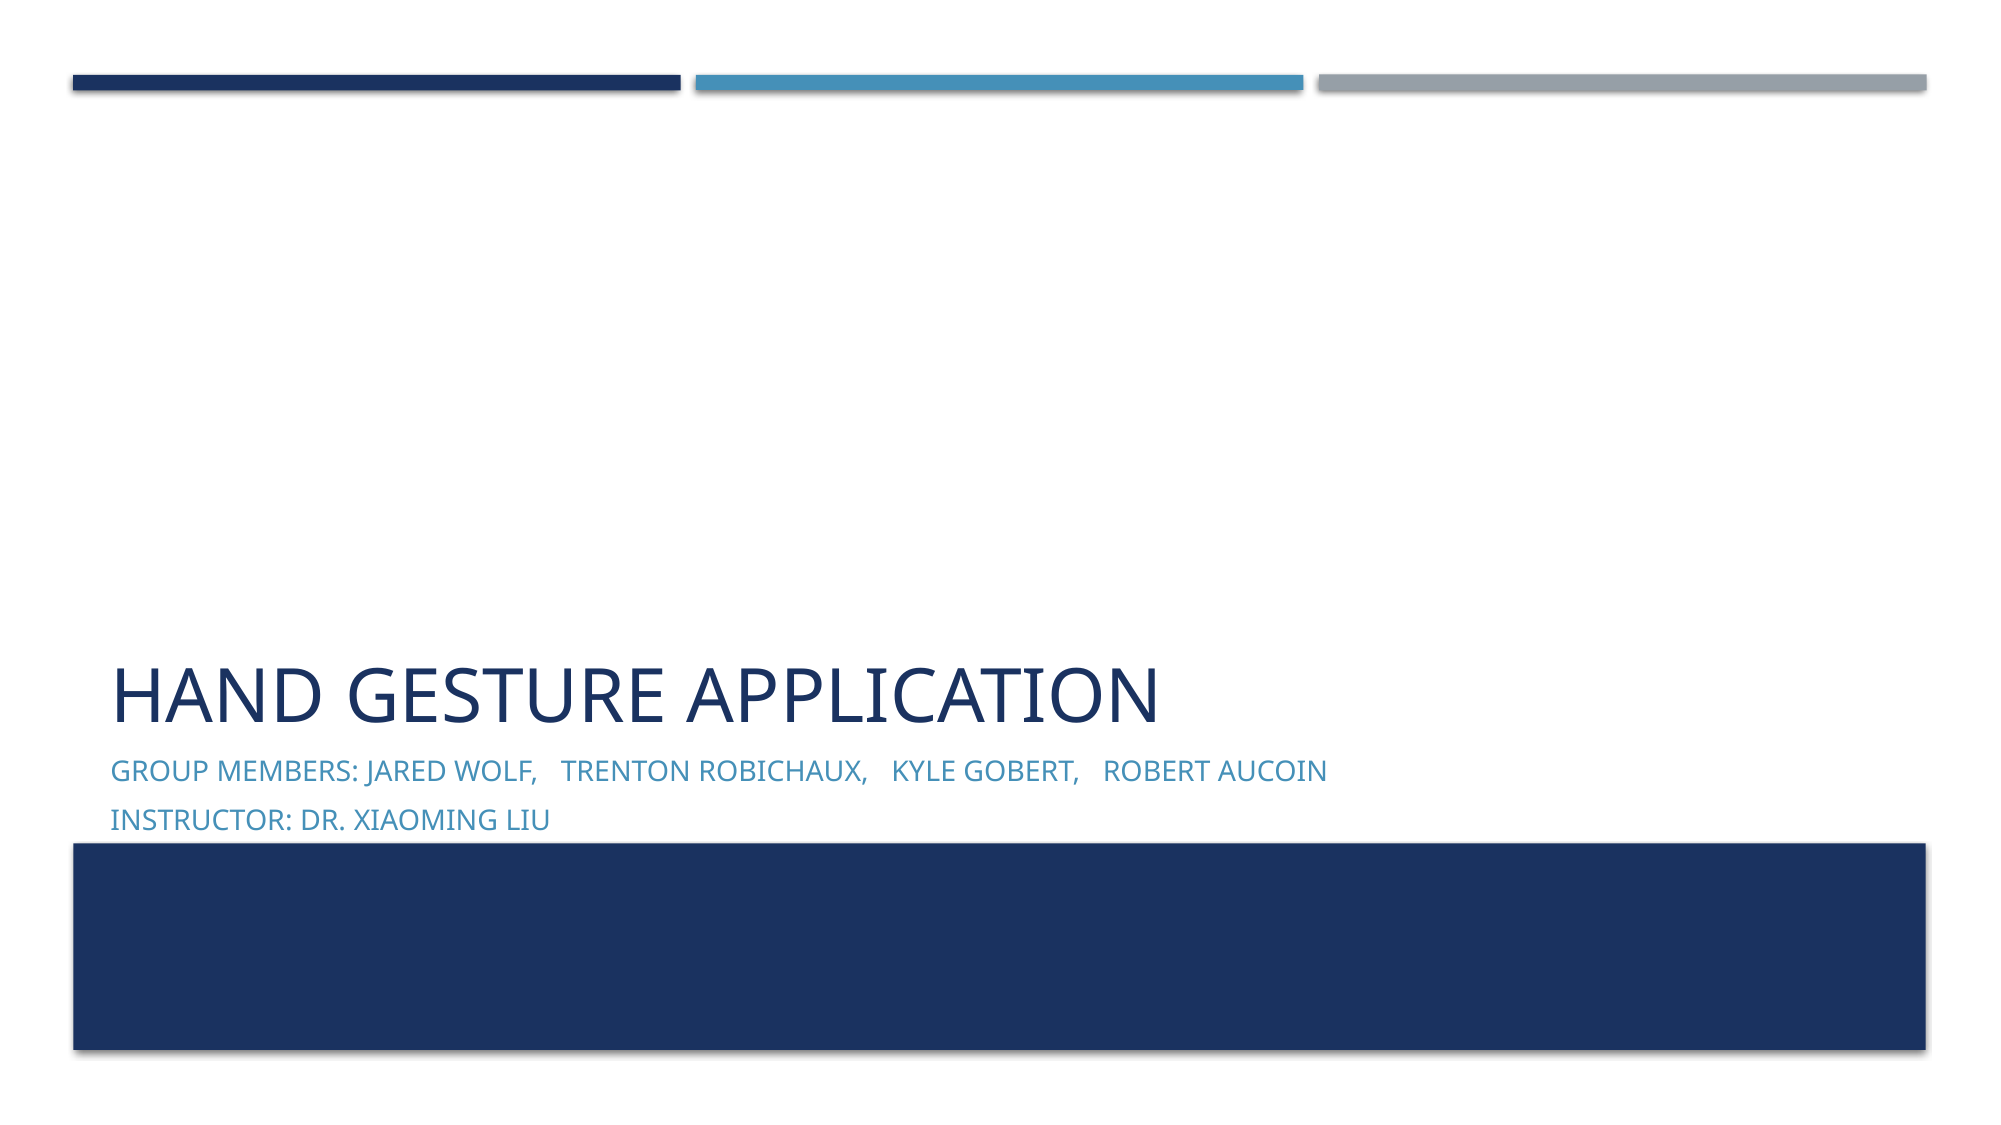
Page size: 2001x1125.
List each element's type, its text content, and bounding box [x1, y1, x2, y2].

title Hand Gesture application [95, 499, 1905, 744]
list Group Members: Jared Wolf, Trenton Robichaux, Kyle Gobert, Robert Aucoin Instructor: Dr. Xiaoming Liu [95, 744, 1905, 844]
